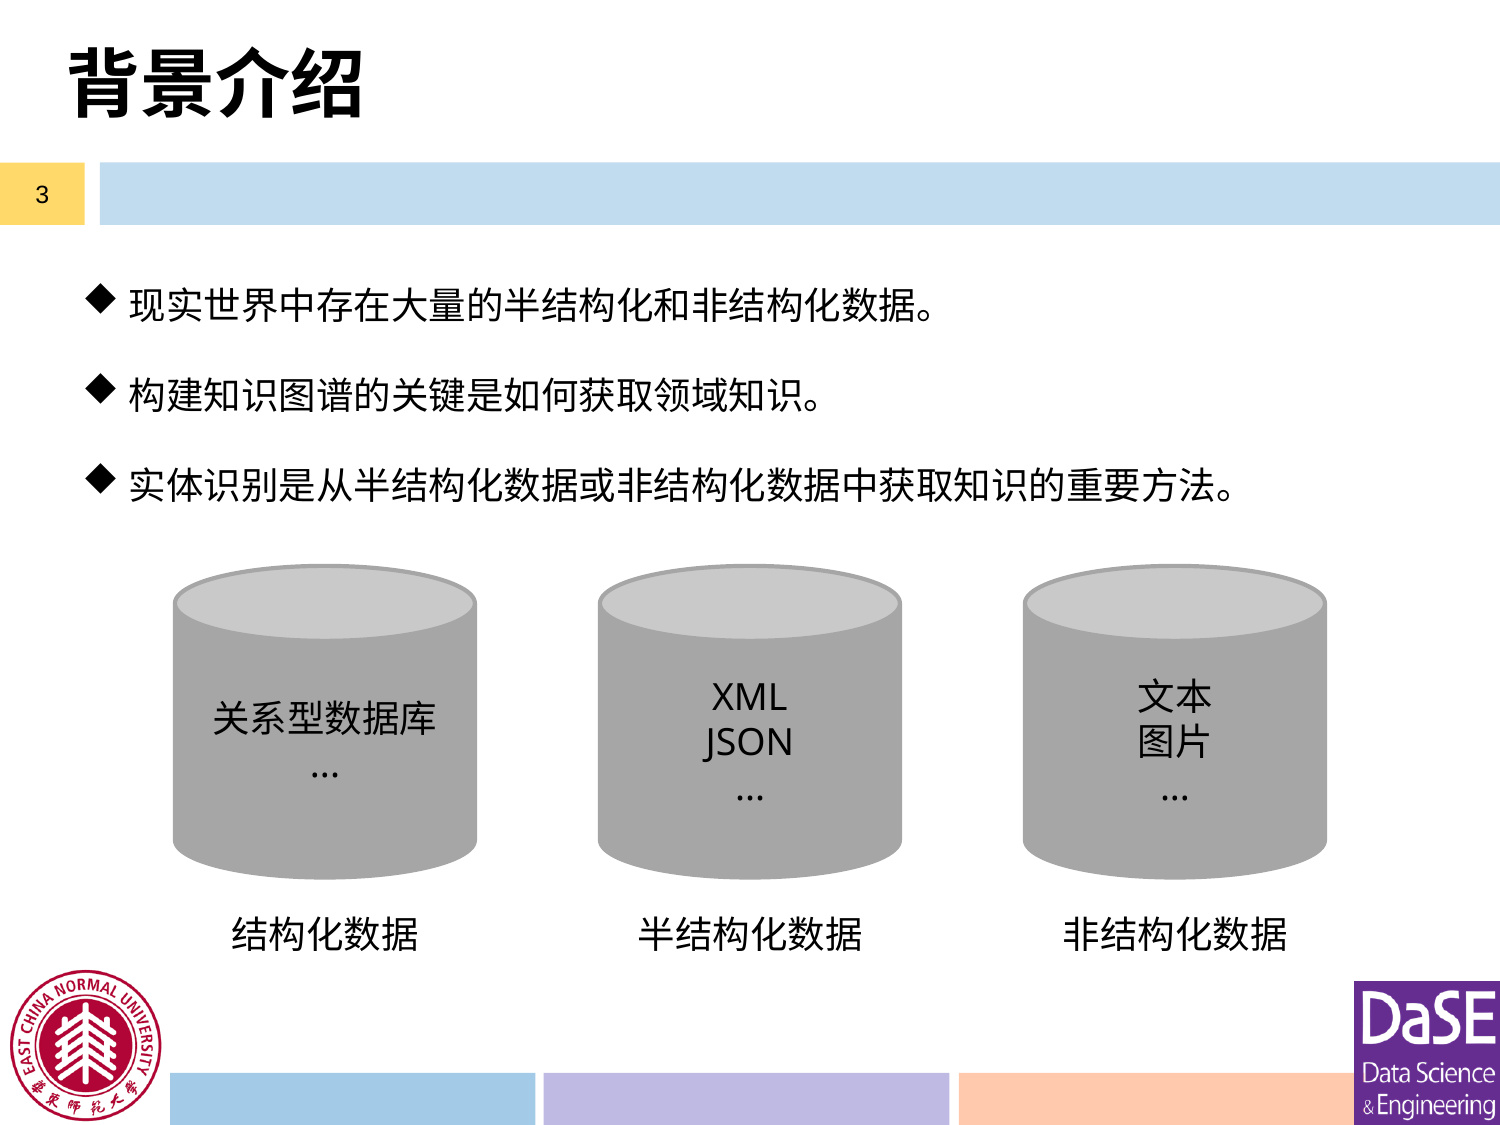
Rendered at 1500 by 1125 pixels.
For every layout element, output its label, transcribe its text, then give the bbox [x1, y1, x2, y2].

title 背景介绍 [50, 0, 1459, 175]
slide_number 3 [0, 162, 85, 225]
text_box 结构化数据 [174, 903, 475, 964]
picture [1354, 981, 1500, 1125]
text_box XML JSON ... [597, 563, 903, 880]
text_box 现实世界中存在大量的半结构化和非结构化数据。 构建知识图谱的关键是如何获取领域知识。 实体识别是从半结构化数据或非结构化数据中获取知识的重要方法。 [67, 274, 1441, 514]
text_box 文本 图片 ... [1022, 563, 1328, 880]
text_box 关系型数据库 ... [172, 563, 478, 880]
text_box 半结构化数据 [599, 903, 900, 964]
picture [0, 960, 170, 1125]
text_box 非结构化数据 [1024, 903, 1325, 964]
